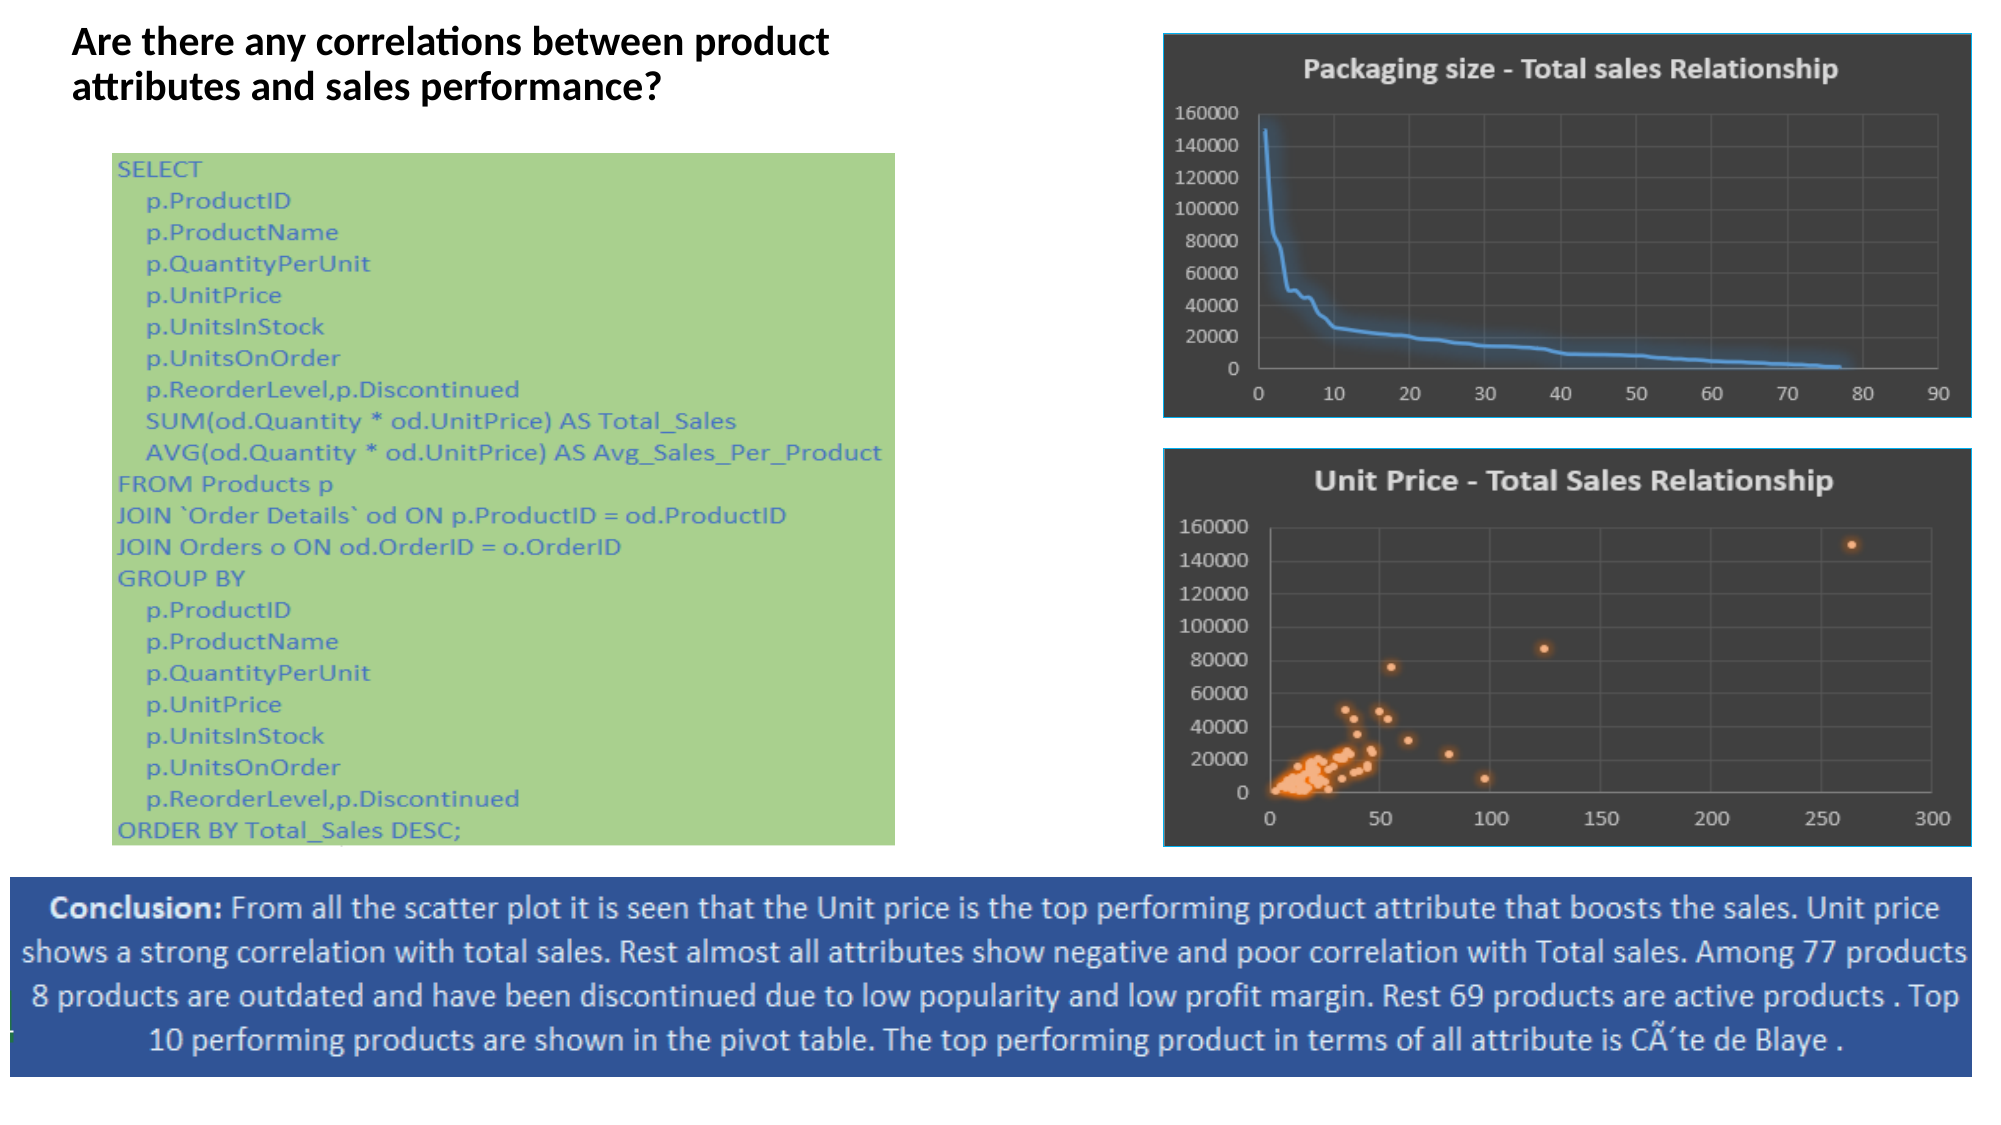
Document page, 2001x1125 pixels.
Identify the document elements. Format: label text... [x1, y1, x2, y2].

list Are there any correlations between product attributes and sales performance? [56, 12, 977, 141]
picture [10, 877, 1972, 1077]
picture [1165, 35, 1970, 416]
picture [111, 153, 895, 847]
picture [1165, 450, 1970, 845]
